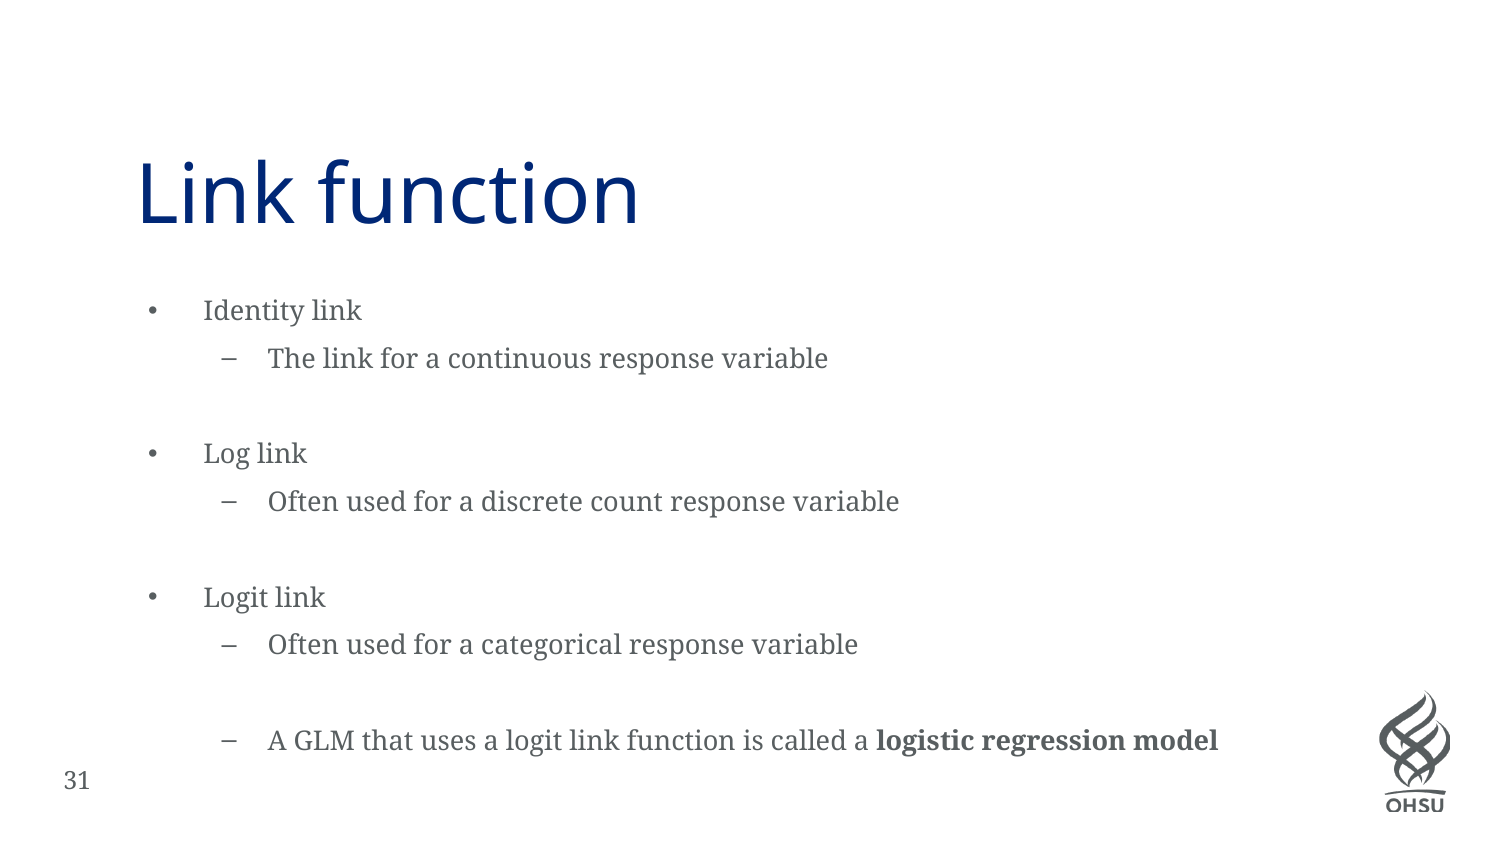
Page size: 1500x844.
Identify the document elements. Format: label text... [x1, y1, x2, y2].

title Link function [120, 120, 1356, 261]
